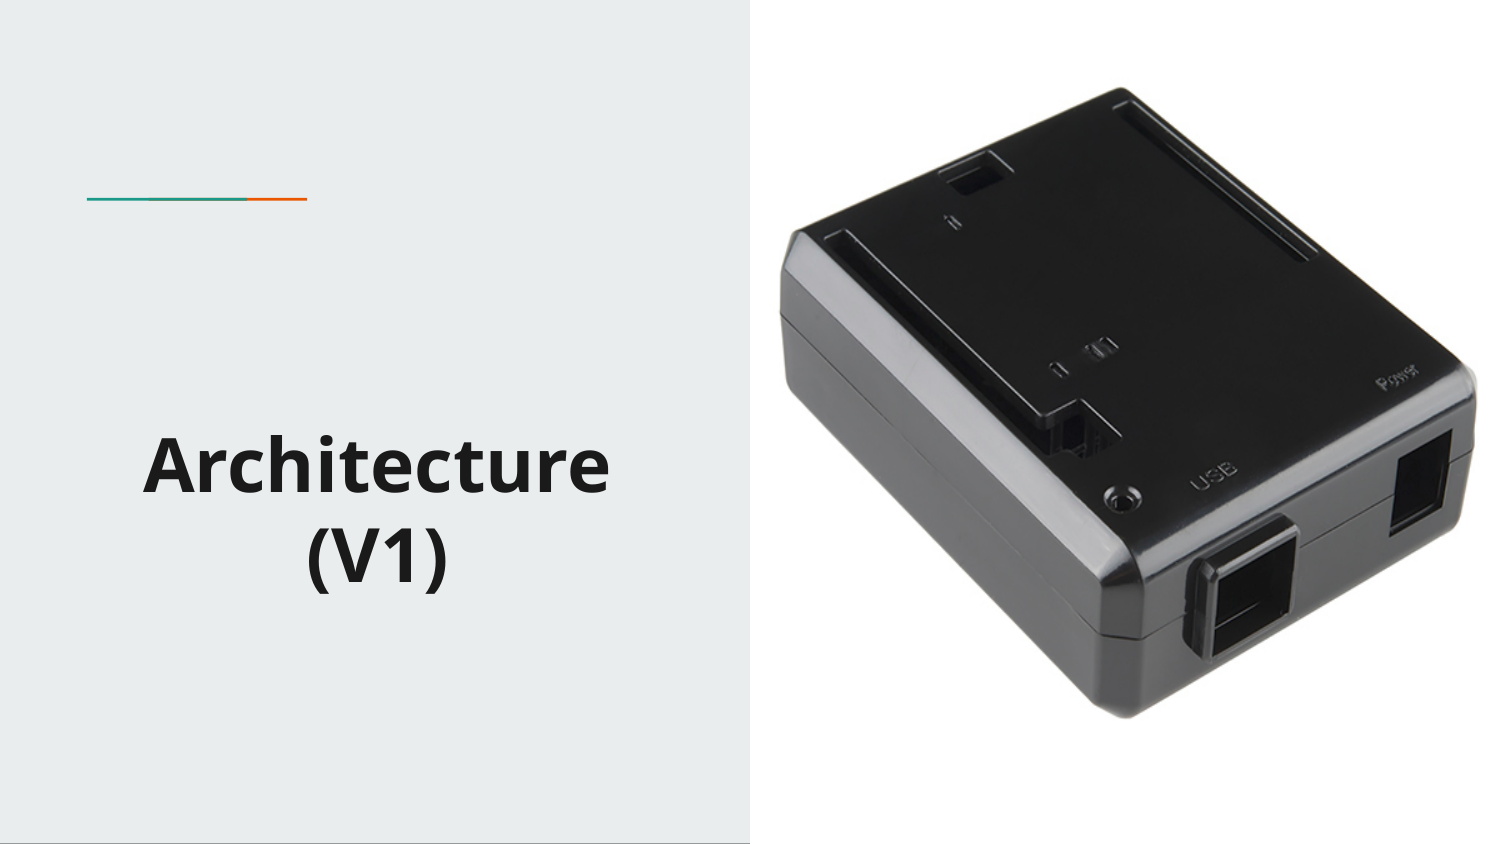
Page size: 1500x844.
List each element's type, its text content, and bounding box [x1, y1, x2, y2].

picture [749, 0, 1500, 844]
title Architecture (V1) [45, 402, 710, 514]
